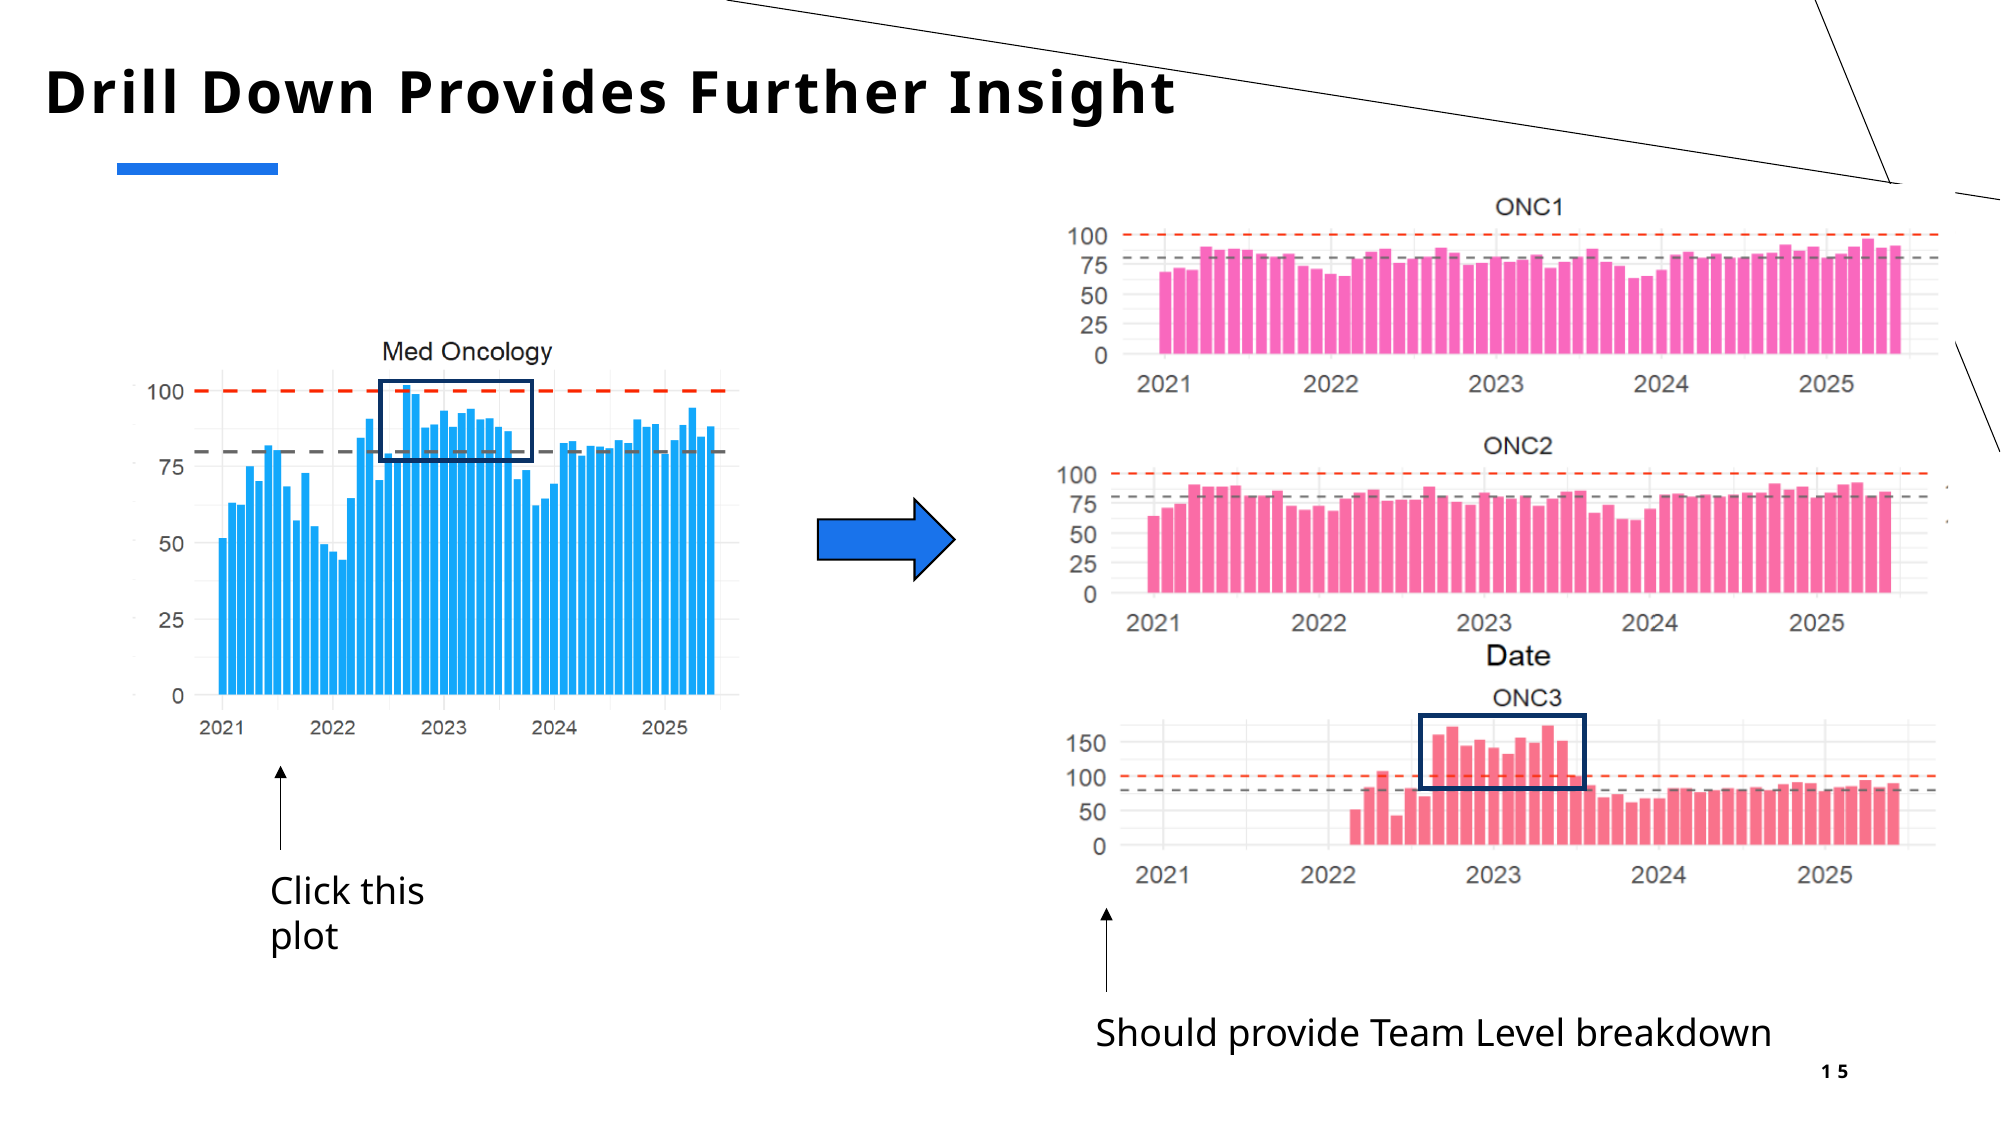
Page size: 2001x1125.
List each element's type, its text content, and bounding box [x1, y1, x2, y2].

slide_number 15 [1701, 1062, 1864, 1103]
picture [132, 326, 752, 752]
text_box Should provide Team Level breakdown [1080, 1001, 1904, 1062]
title Drill Down Provides Further Insight [29, 31, 1663, 134]
text_box [816, 496, 957, 583]
text_box Click this plot [255, 859, 506, 965]
picture [1047, 184, 1956, 930]
